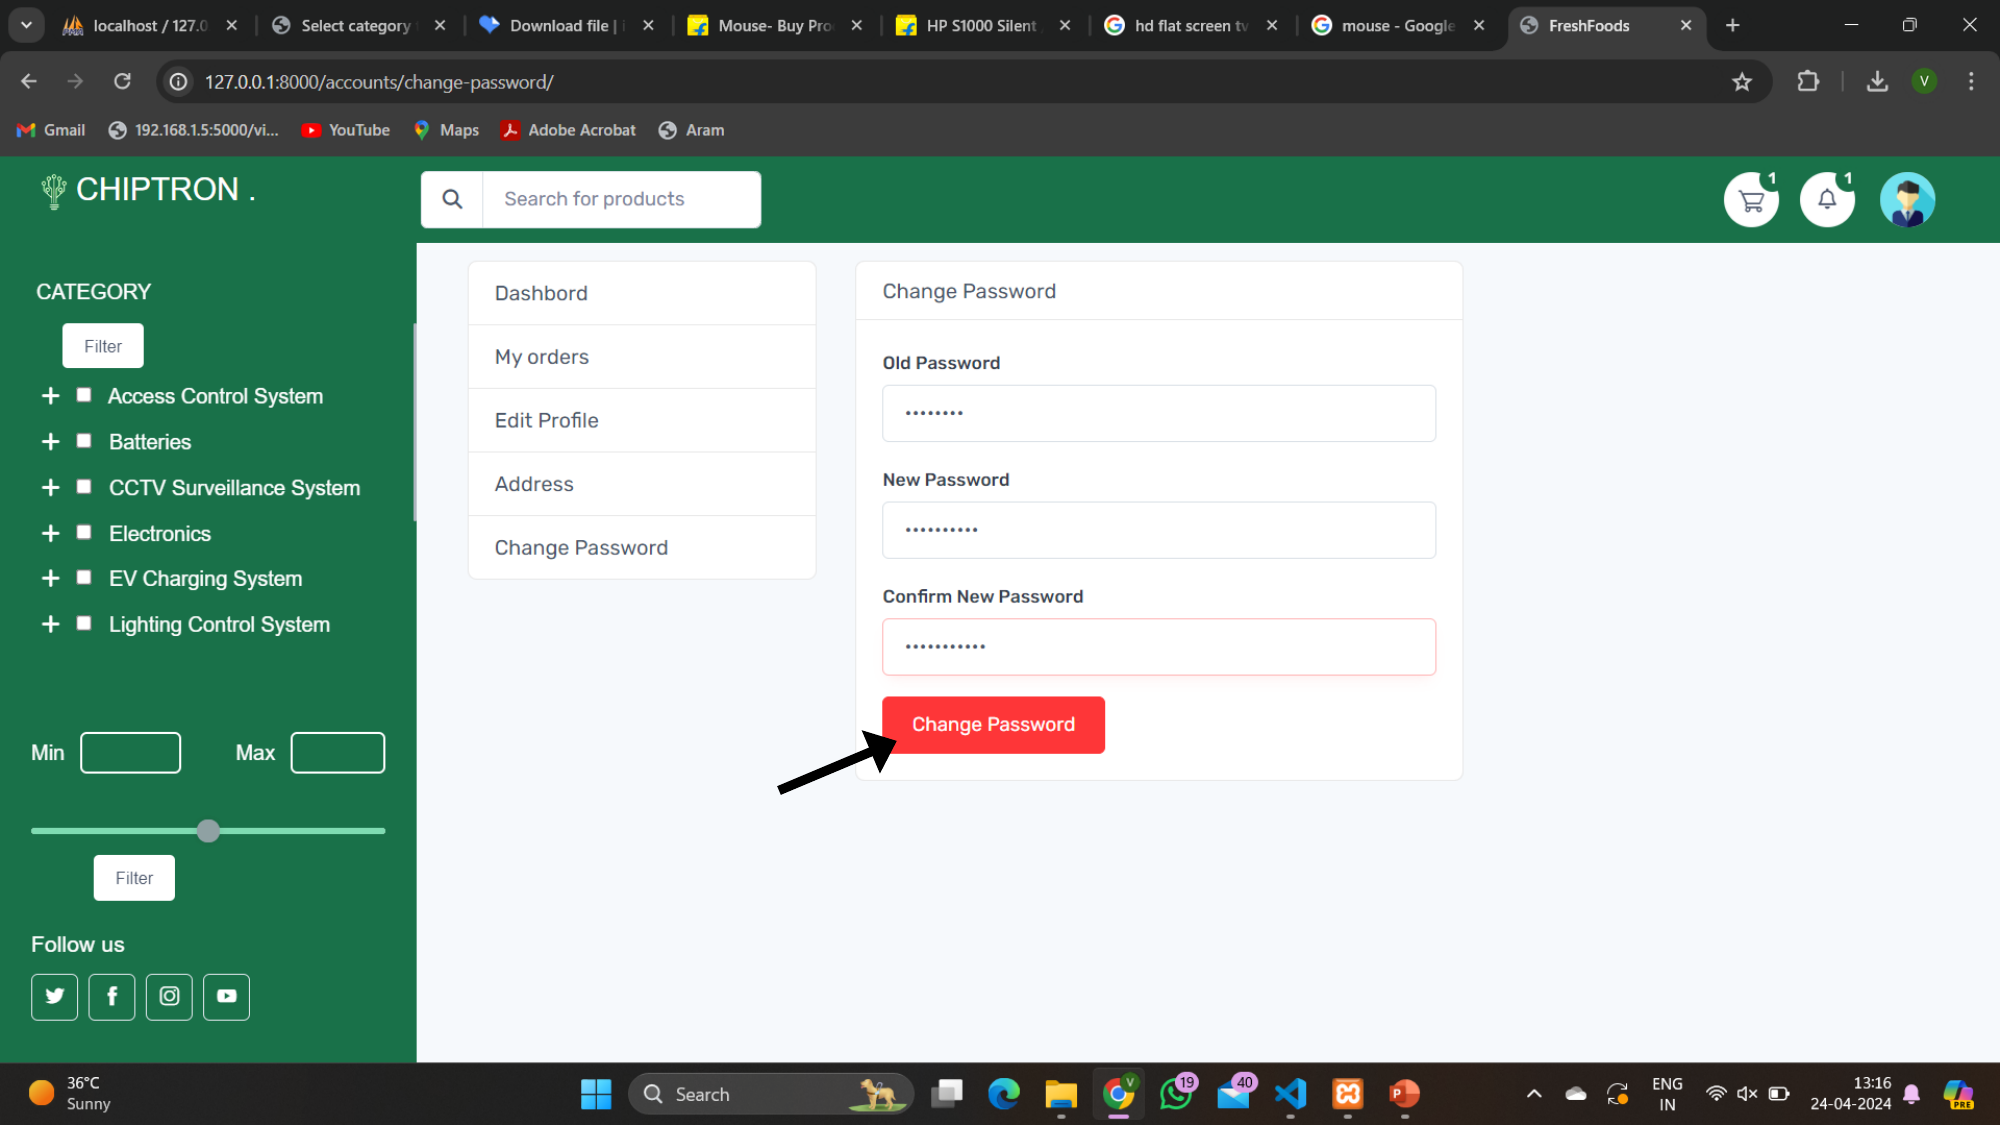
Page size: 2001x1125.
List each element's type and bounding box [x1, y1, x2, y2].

picture [0, 0, 2000, 1125]
text_box [778, 740, 897, 791]
